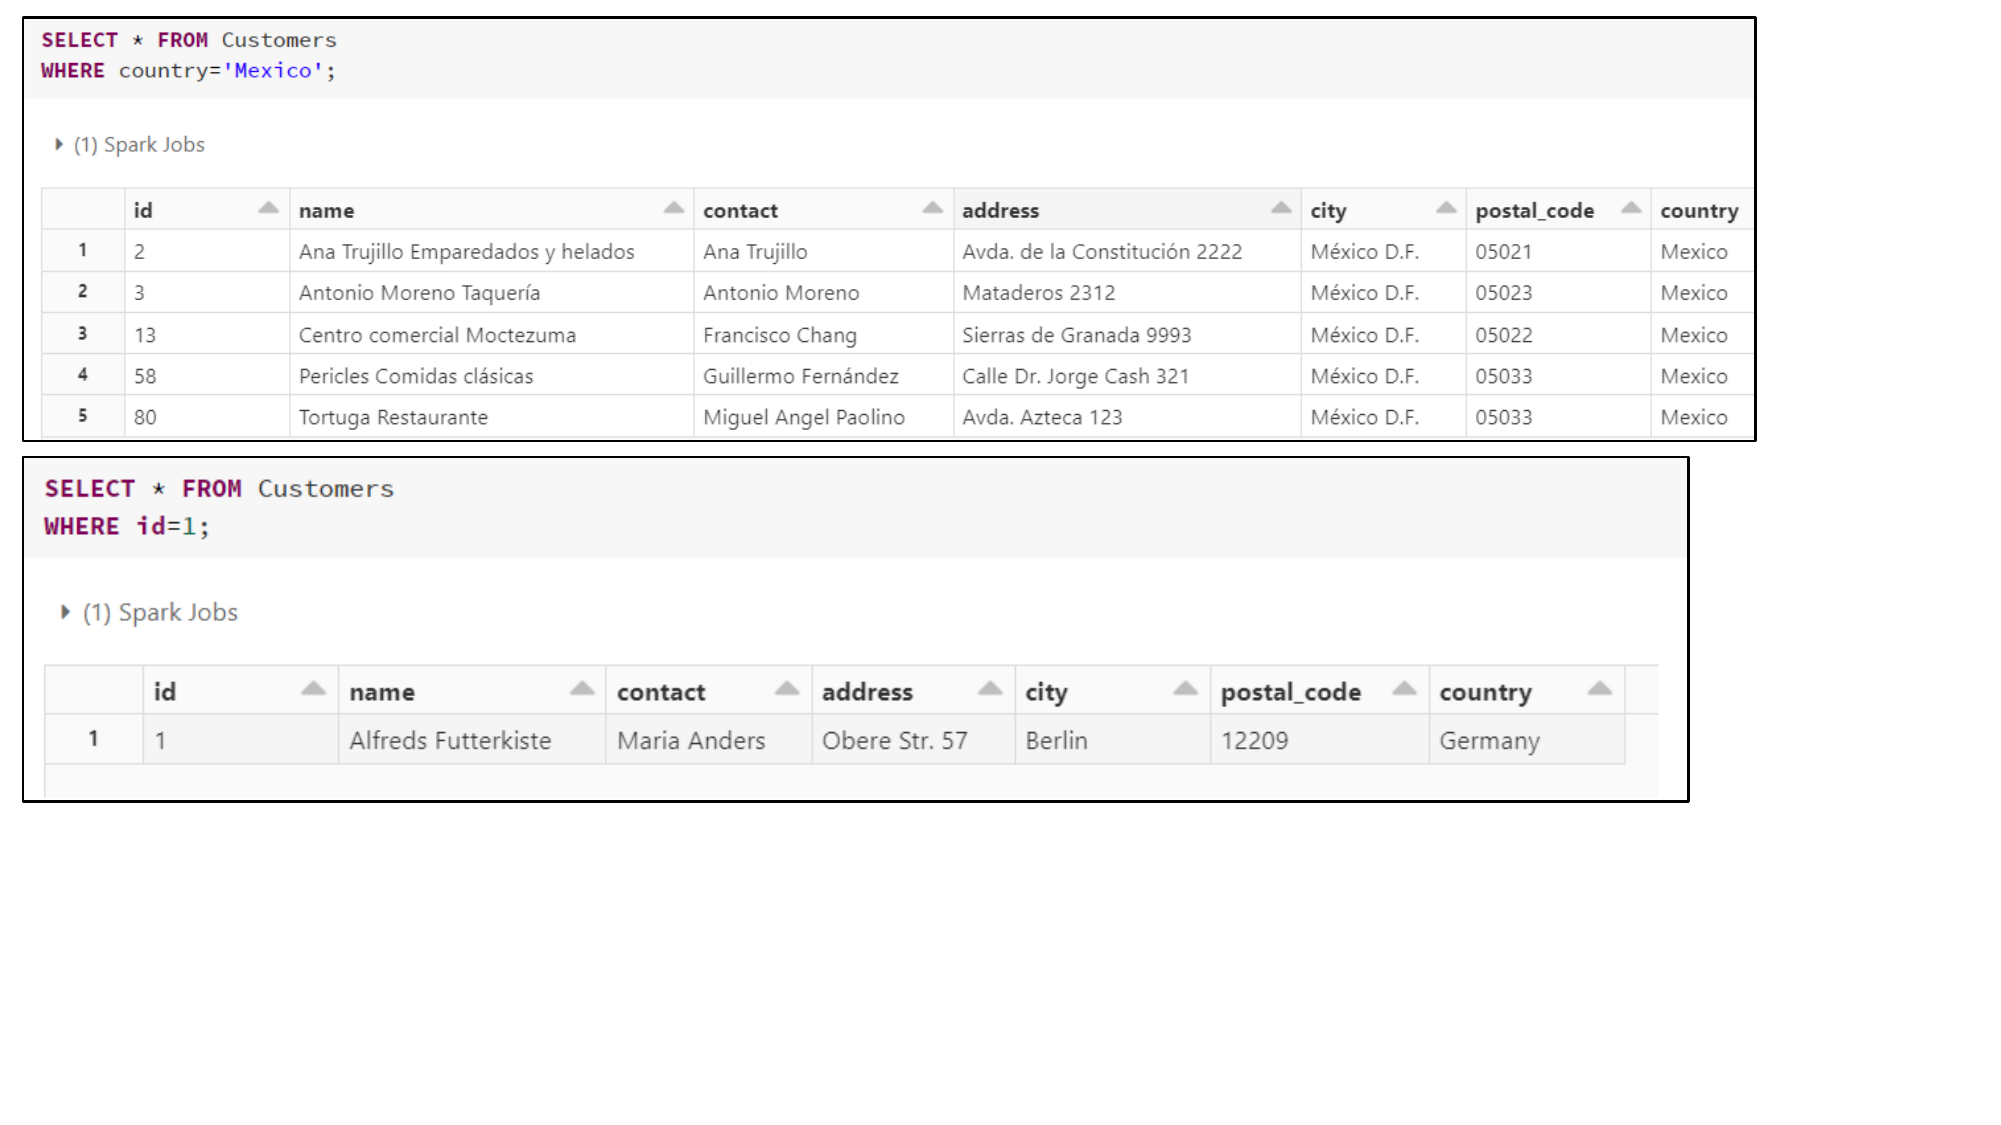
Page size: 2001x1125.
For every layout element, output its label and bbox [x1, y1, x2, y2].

picture [24, 458, 1687, 801]
picture [24, 18, 1755, 440]
